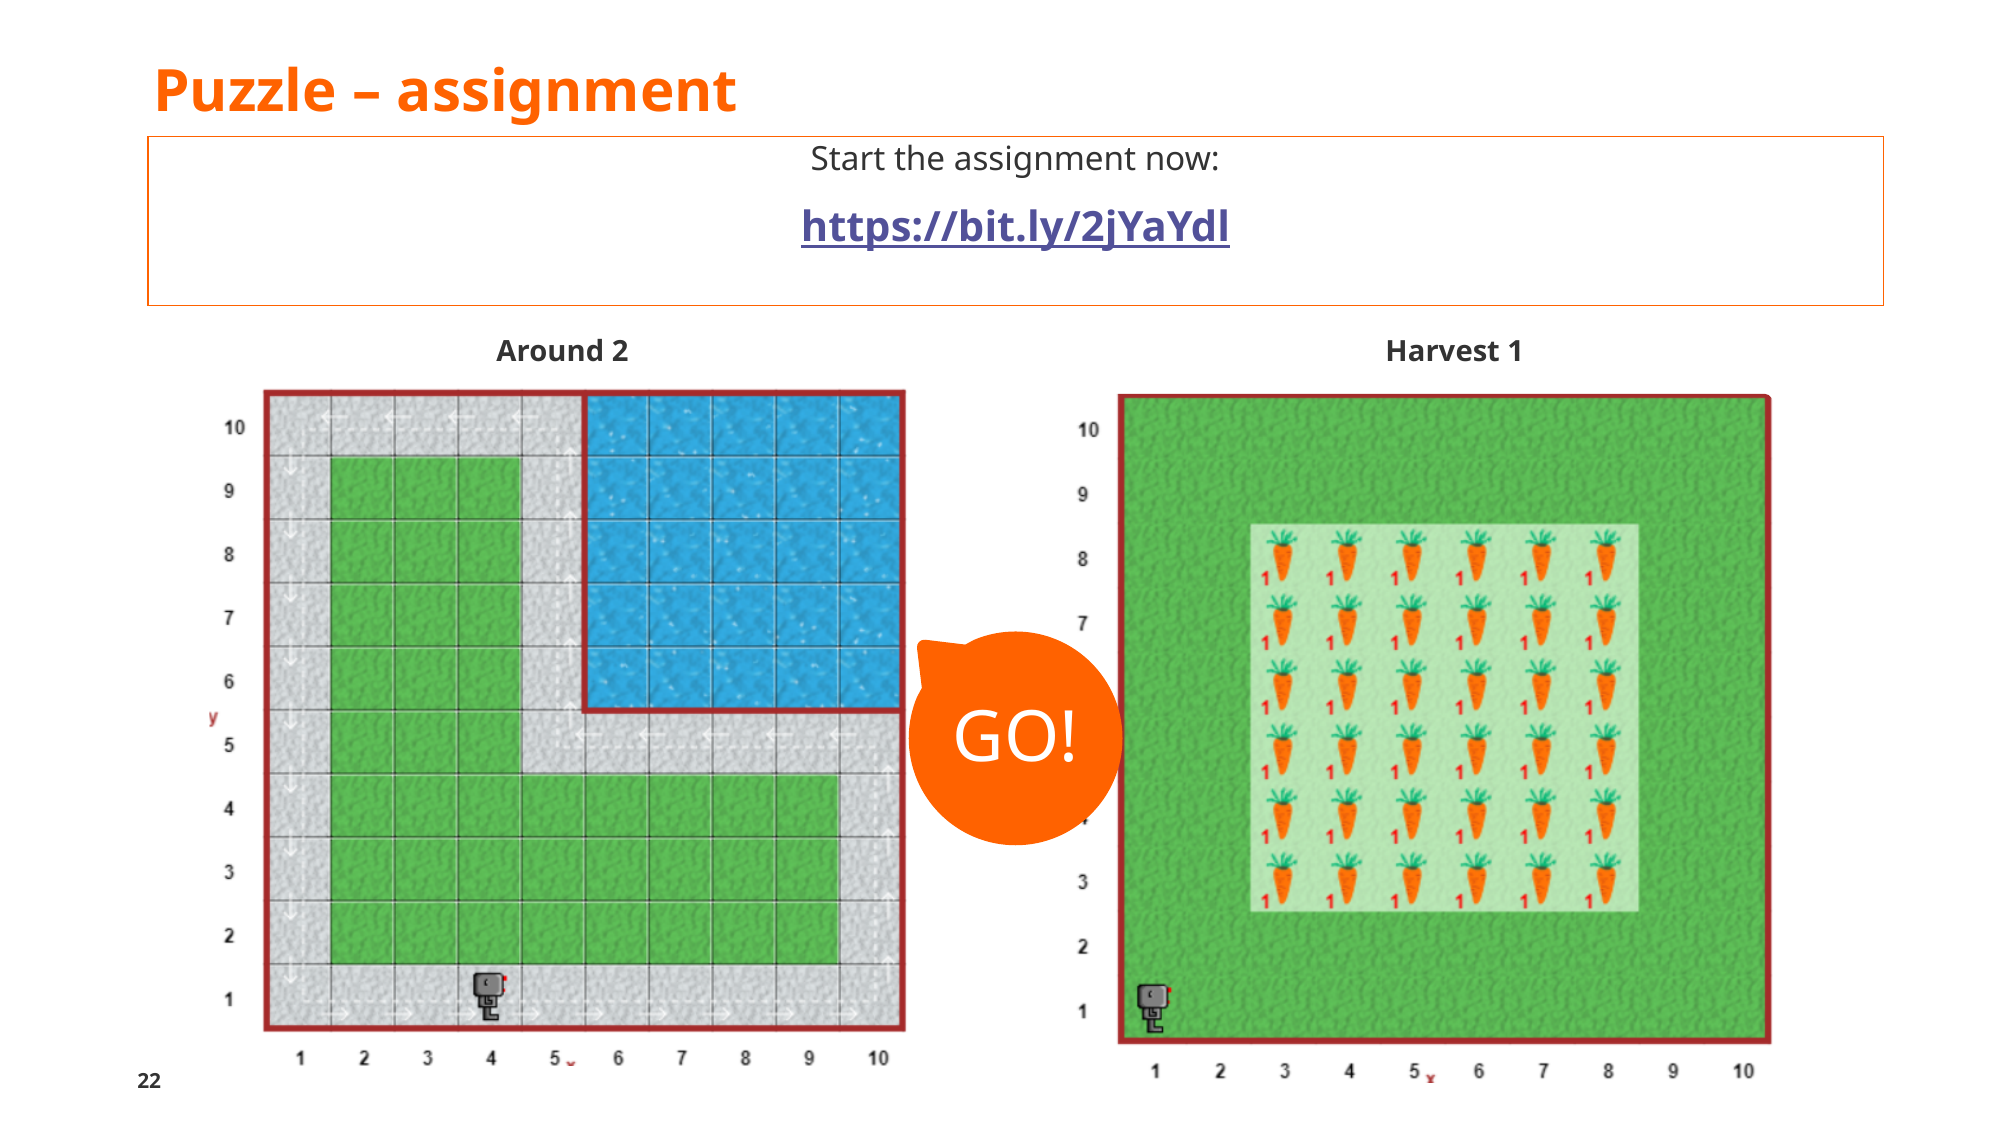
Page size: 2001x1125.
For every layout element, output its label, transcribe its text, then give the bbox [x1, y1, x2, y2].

text_box Around 2 [490, 326, 635, 373]
text_box GO! [916, 630, 1065, 847]
text_box Start the assignment now: https://bit.ly/2jYaYdl http://reeborg.ca/reeborg.html?lang=en&mode=python&menu=worlds%2Fmenus%2Freeborg_intro_en.json&name=Around%202&url=worlds%2Ftutorial_en%2Faround2.json [147, 135, 1884, 307]
picture [1065, 393, 1778, 1083]
picture [209, 381, 916, 1066]
slide_number 22 [137, 1065, 219, 1097]
text_box Harvest 1 [1379, 326, 1531, 373]
text_box Puzzle – assignment [138, 46, 1858, 187]
